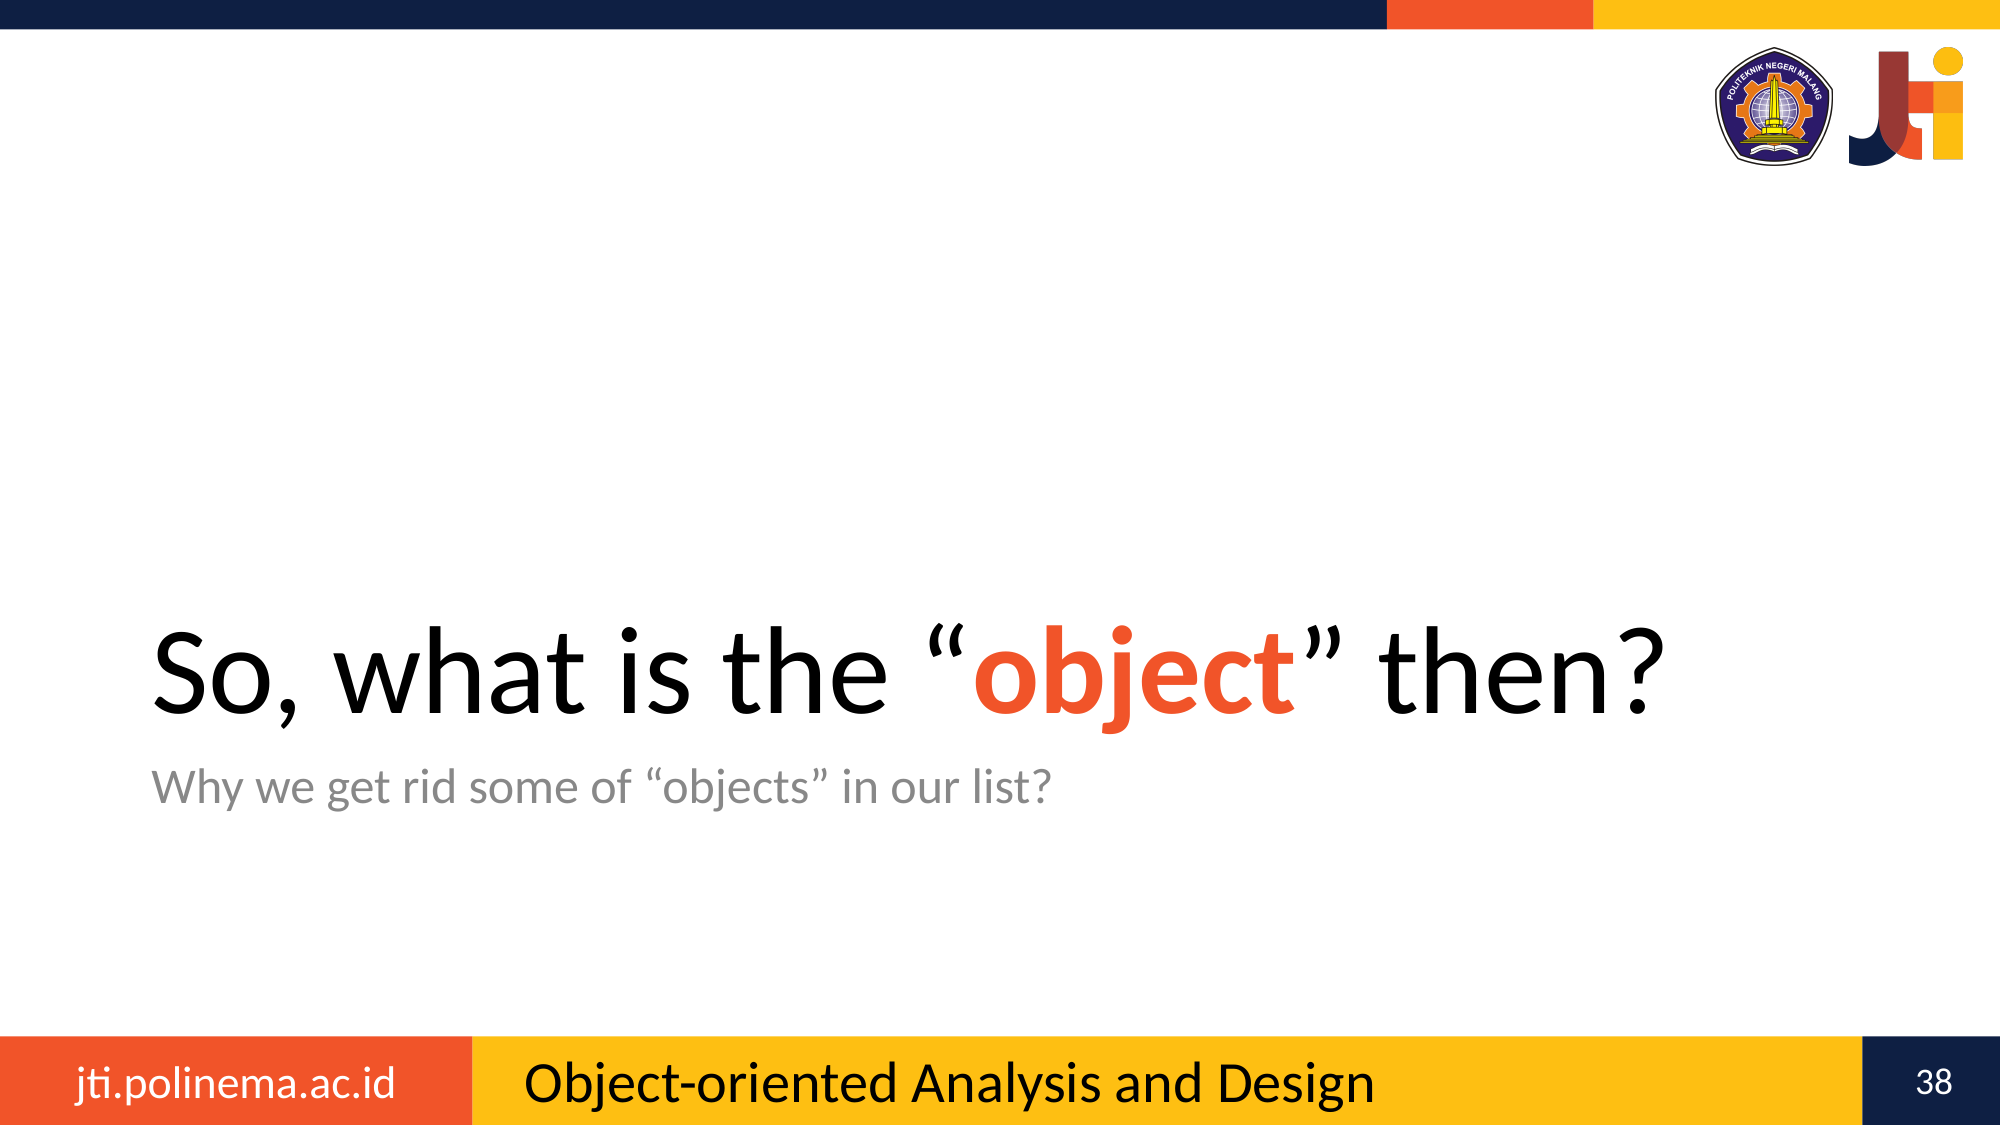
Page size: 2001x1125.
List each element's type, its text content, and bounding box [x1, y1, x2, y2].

list Why we get rid some of “objects” in our list? [136, 752, 1862, 999]
title So, what is the “object” then? [136, 280, 1862, 749]
slide_number 38 [1888, 1049, 1980, 1110]
picture [1715, 47, 1833, 166]
picture [1849, 47, 1963, 166]
